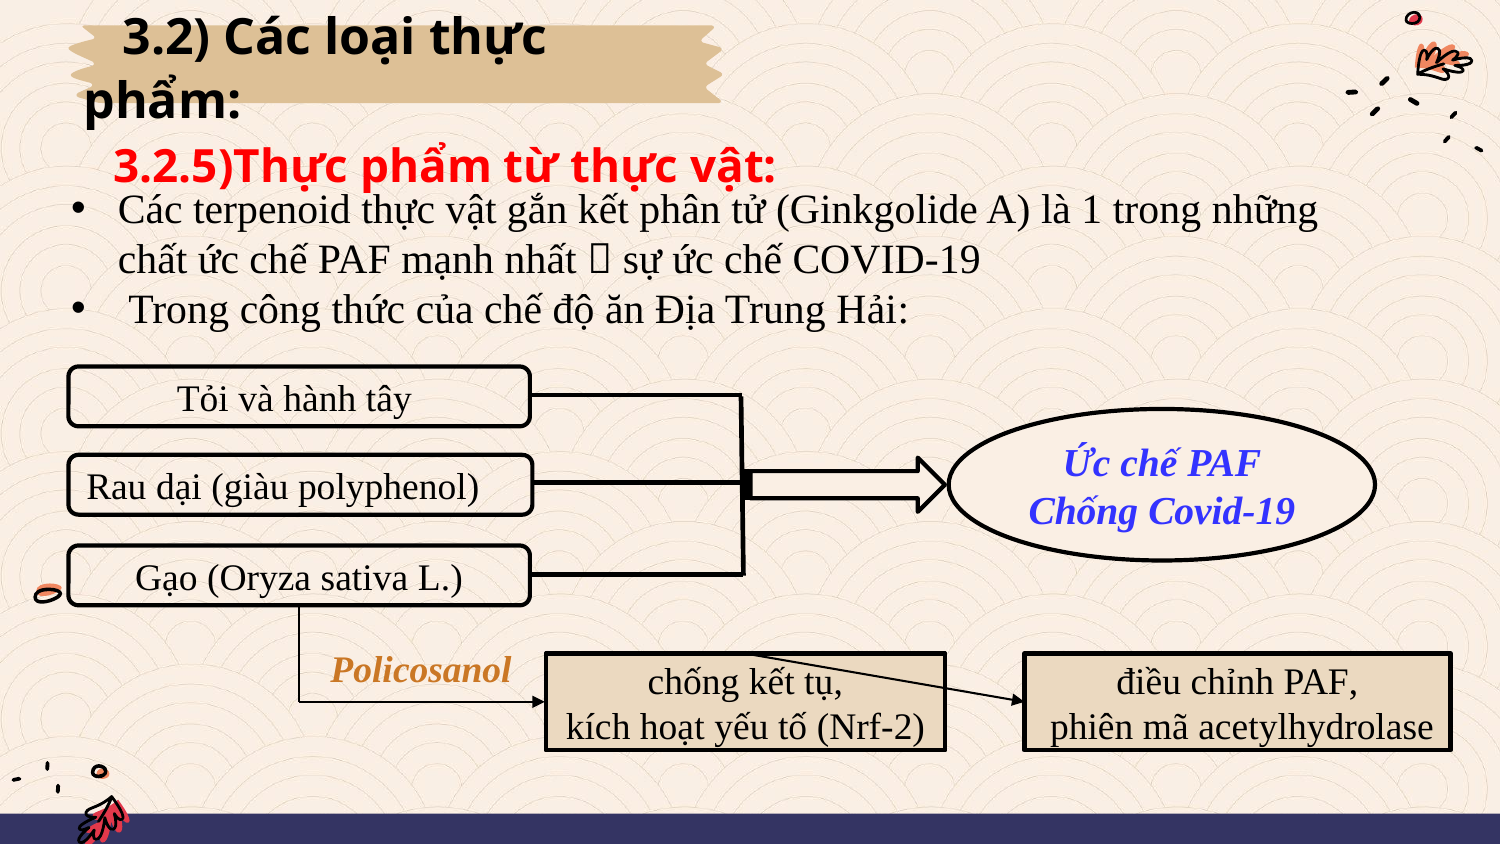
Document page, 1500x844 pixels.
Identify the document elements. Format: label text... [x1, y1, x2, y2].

text_box [749, 455, 946, 514]
text_box Policosanol [315, 637, 545, 698]
text_box Các terpenoid thực vật gắn kết phân tử (Ginkgolide A) là 1 trong những chất ức chế PAF mạnh nhất  sự ức chế COVID-19 Trong công thức của chế độ ăn Địa Trung Hải: [56, 174, 1389, 375]
text_box 3.2.5)Thực phẩm từ thực vật: [98, 102, 803, 174]
text_box Gạo (Oryza sativa L.) [66, 543, 532, 608]
text_box Ức chế PAF Chống Covid-19 [946, 406, 1378, 563]
text_box chống kết tụ, kích hoạt yếu tố (Nrf-2) [544, 651, 947, 752]
text_box Rau dại (giàu polyphenol) [66, 452, 535, 517]
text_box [740, 396, 744, 574]
text_box Tỏi và hành tây [66, 364, 532, 429]
text_box điều chỉnh PAF, phiên mã acetylhydrolase [1022, 651, 1453, 752]
picture [0, 0, 1500, 813]
text_box 3.2) Các loại thực phẩm: [68, 25, 723, 103]
picture [89, 803, 107, 813]
